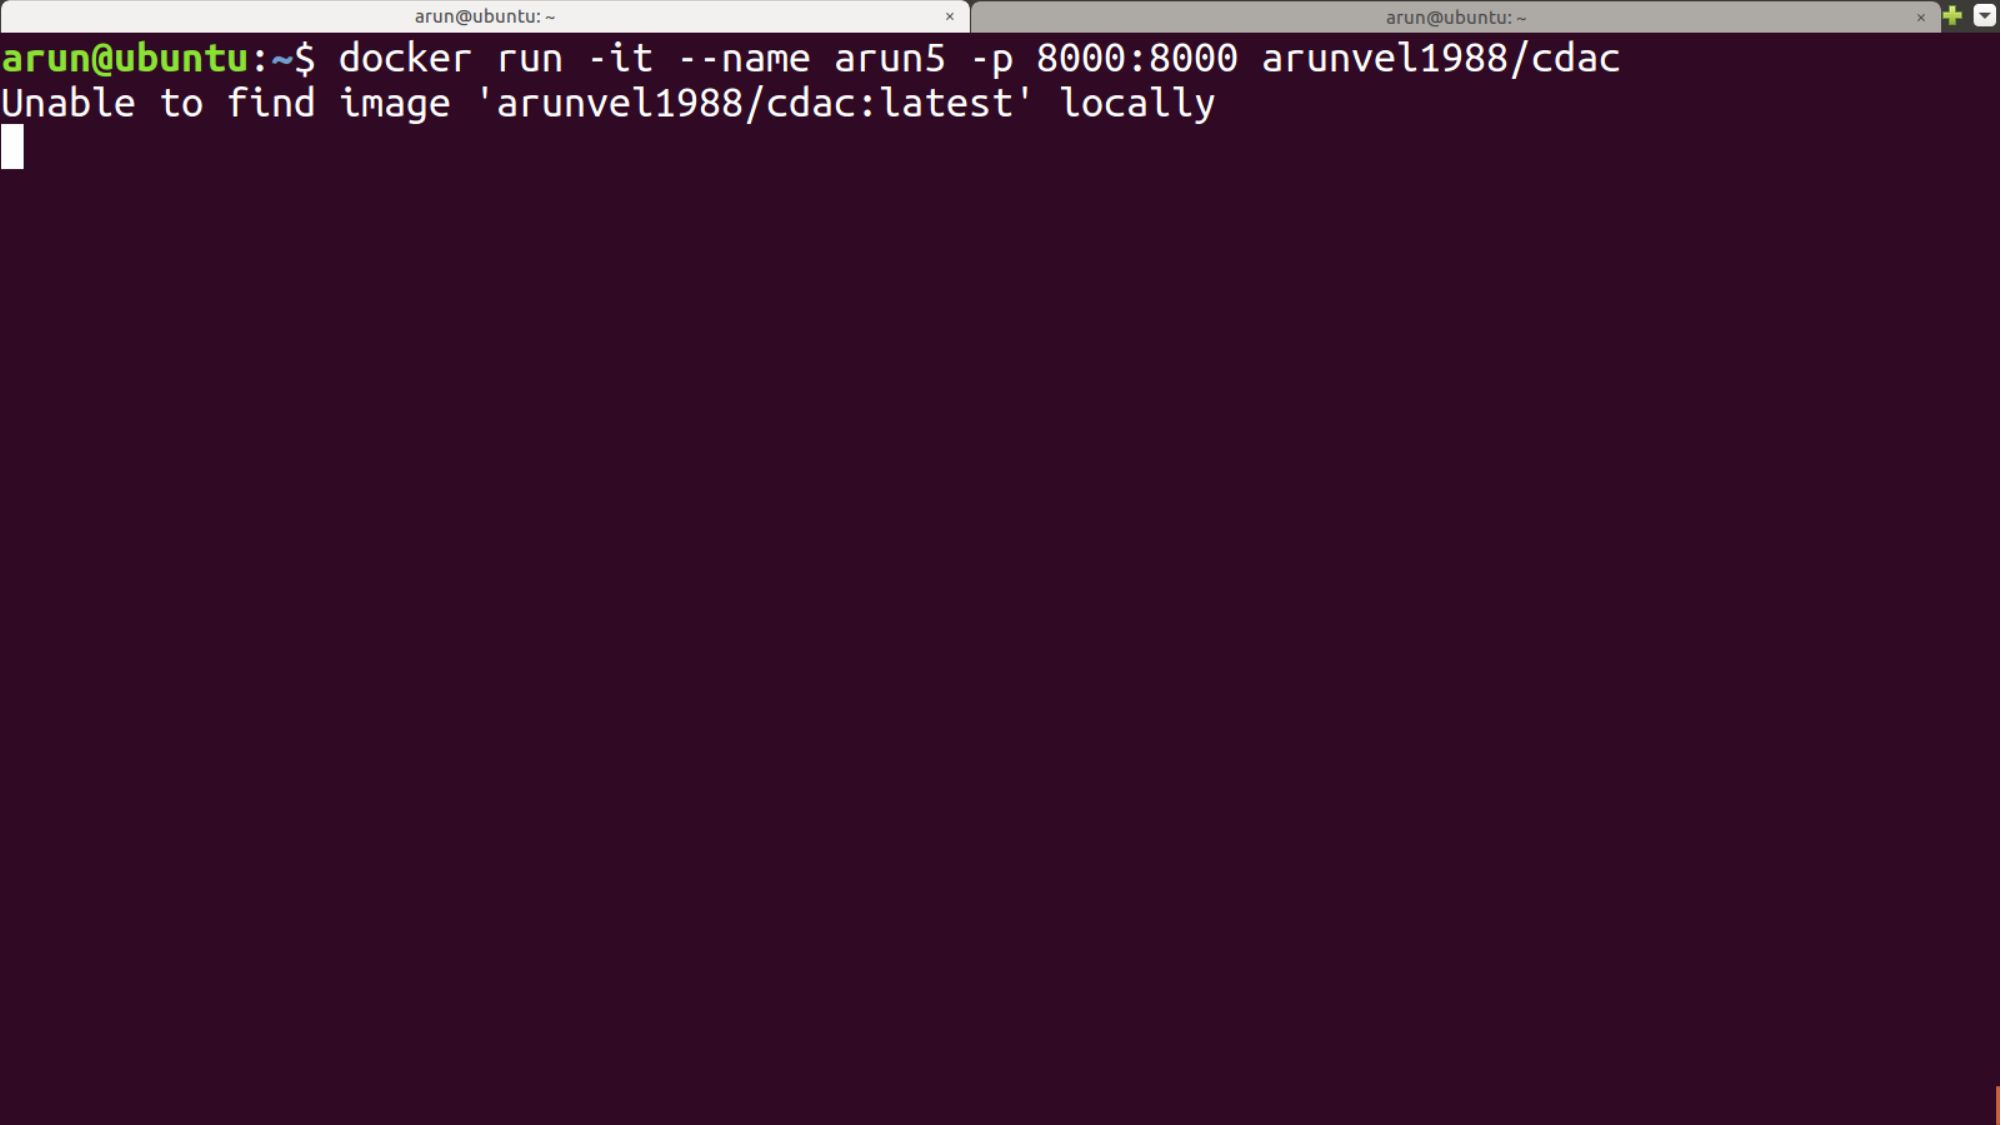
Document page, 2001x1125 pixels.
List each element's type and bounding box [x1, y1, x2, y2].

list [0, 0, 2000, 1125]
